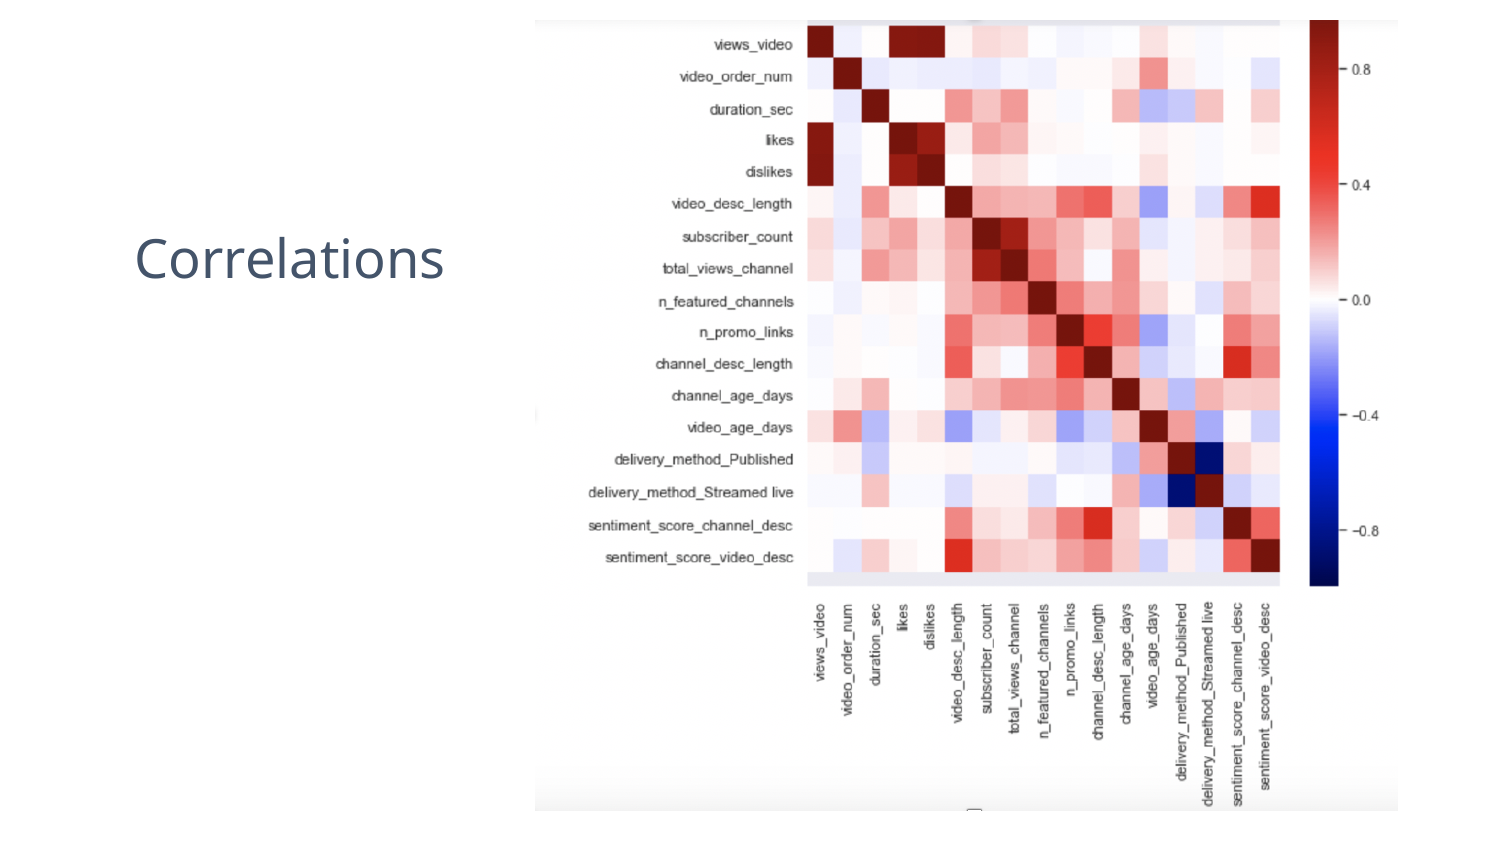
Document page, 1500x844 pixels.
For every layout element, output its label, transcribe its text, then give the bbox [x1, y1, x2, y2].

picture [535, 20, 1398, 811]
title Correlations [119, 216, 535, 305]
